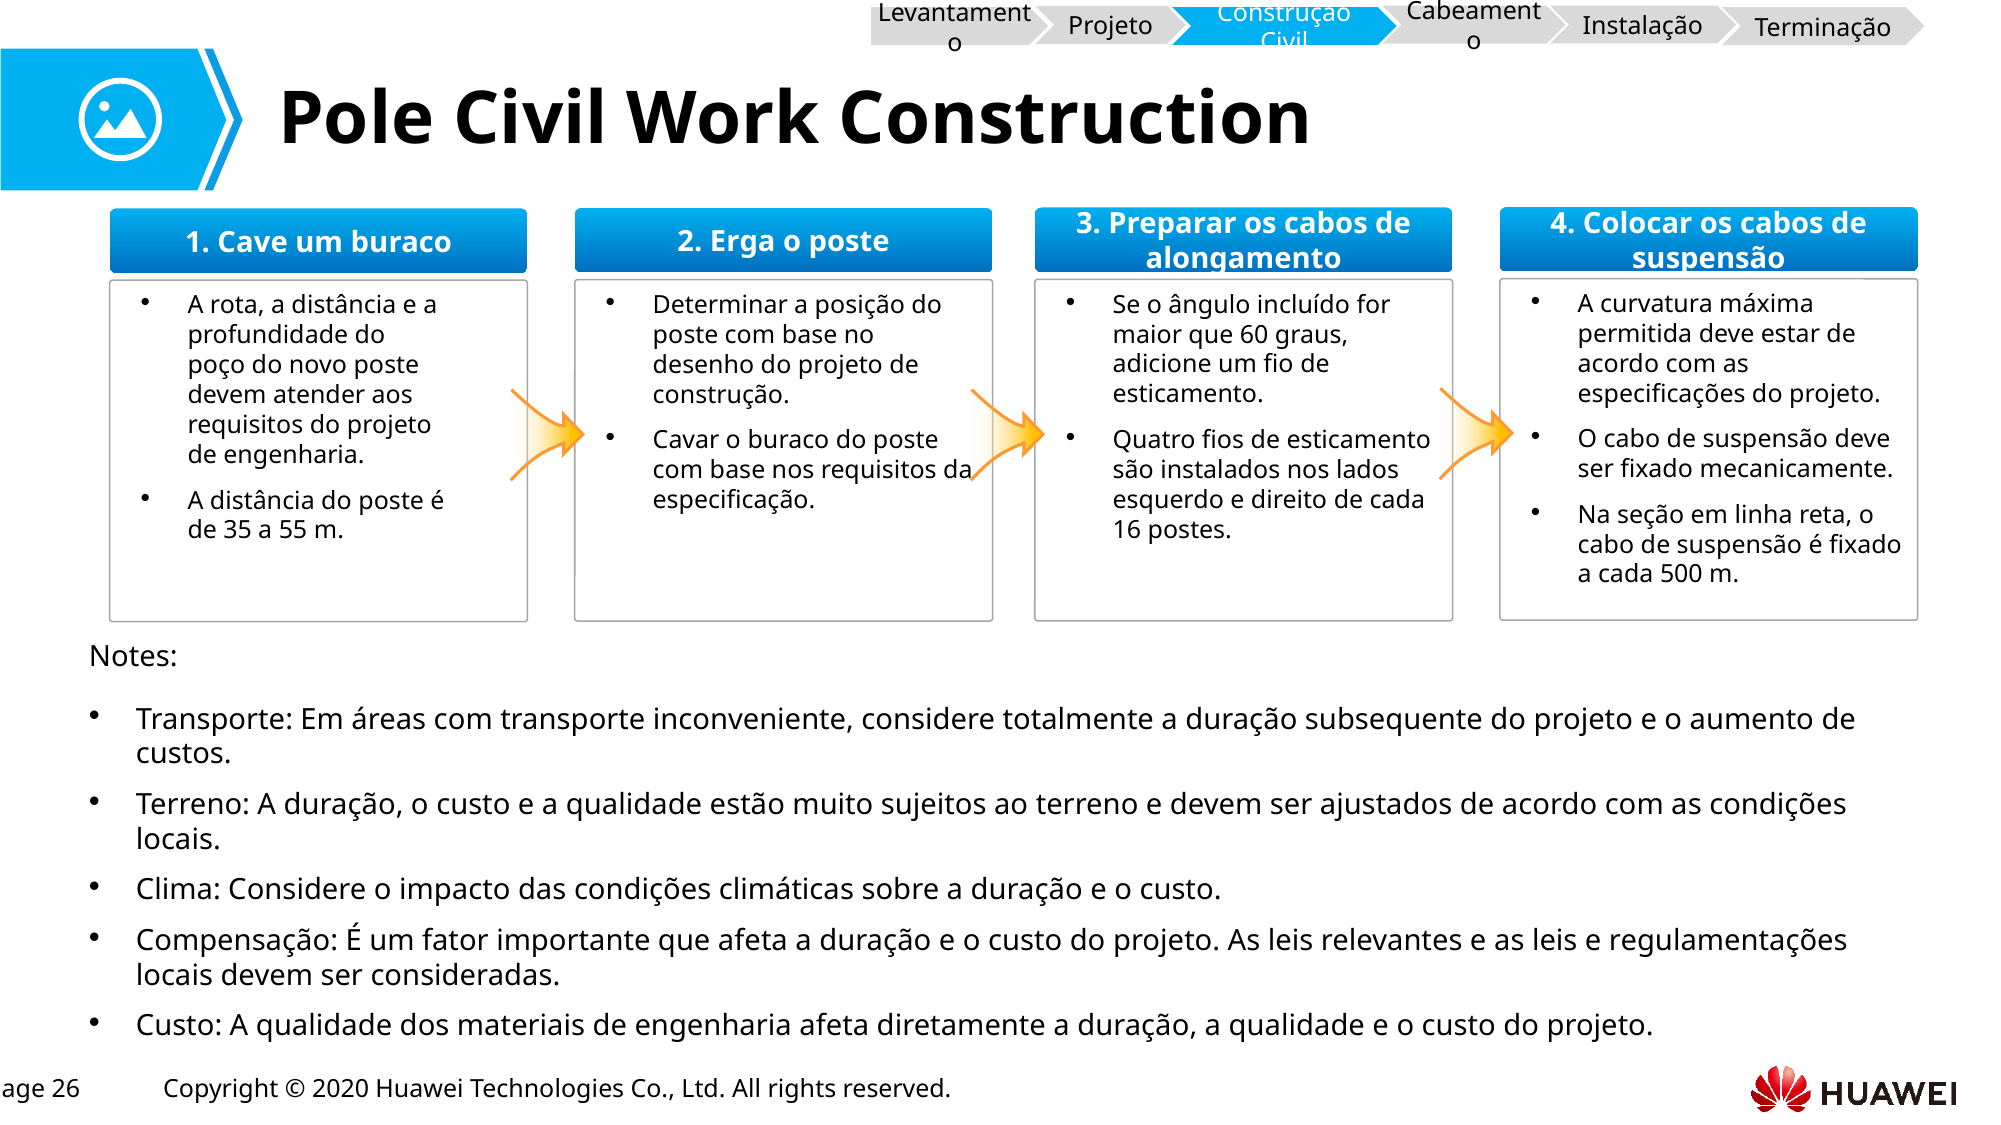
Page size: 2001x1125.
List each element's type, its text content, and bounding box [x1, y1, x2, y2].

text_box [573, 278, 994, 623]
text_box 1. Cave um buraco [109, 208, 528, 273]
text_box 2. Erga o poste [574, 207, 993, 273]
text_box Levantamento [871, 7, 1049, 46]
text_box 4. Colocar os cabos de suspensão [1499, 206, 1918, 272]
text_box Construção Civil [1172, 7, 1397, 45]
text_box [970, 388, 1045, 481]
text_box [108, 279, 529, 623]
text_box Terminação [1721, 7, 1925, 46]
text_box Cabeamento [1382, 5, 1566, 44]
text_box [1498, 277, 1919, 622]
title Pole Civil Work Construction [261, 67, 1875, 173]
text_box Projeto [1035, 5, 1186, 44]
text_box [510, 388, 585, 481]
text_box [1033, 278, 1454, 622]
text_box Instalação [1550, 5, 1737, 44]
text_box 3. Preparar os cabos de alongamento [1034, 207, 1453, 273]
text_box [1439, 387, 1514, 480]
text_box Notes: Transporte: Em áreas com transporte inconveniente, considere totalmente a duração subsequente do projeto e o aumento de custos. Terreno: A duração, o custo e a qualidade estão muito sujeitos ao terreno e devem ser ajustados de acordo com as condições locais. Clima: Considere o impacto das condições climáticas sobre a duração e o custo. Compensação: É um fator importante que afeta a duração e o custo do projeto. As leis relevantes e as leis e regulamentações locais devem ser consideradas. Custo: A qualidade dos materiais de engenharia afeta diretamente a duração, a qualidade e o custo do projeto. [74, 629, 1920, 986]
picture [1751, 1066, 1956, 1112]
